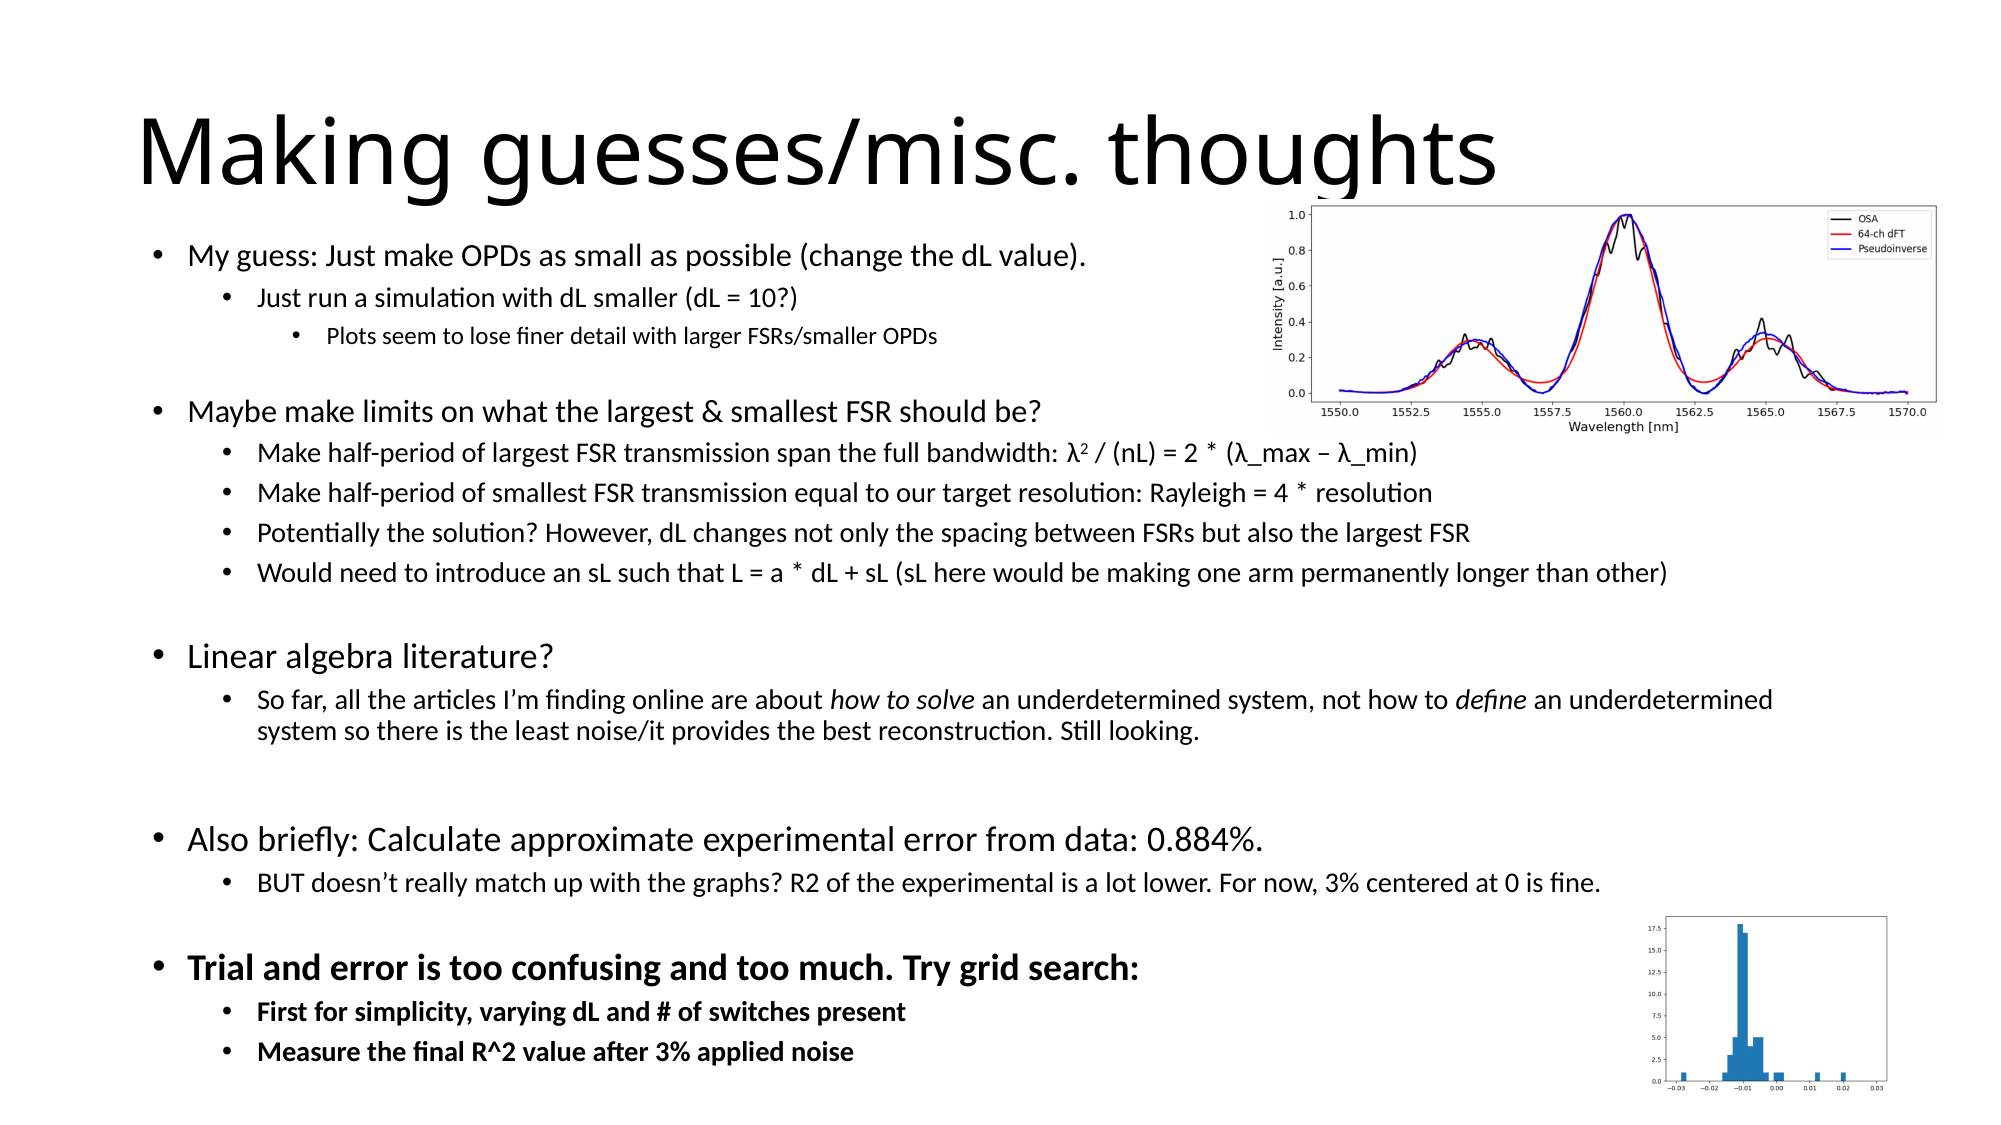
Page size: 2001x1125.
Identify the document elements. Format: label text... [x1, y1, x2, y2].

picture [1637, 910, 1899, 1096]
list My guess: Just make OPDs as small as possible (change the dL value). Just run a simulation with dL smaller (dL = 10?) Plots seem to lose finer detail with larger FSRs/smaller OPDs Maybe make limits on what the largest & smallest FSR should be? Make half-period of largest FSR transmission span the full bandwidth: λ2 / (nL) = 2 * (λ_max – λ_min) Make half-period of smallest FSR transmission equal to our target resolution: Rayleigh = 4 * resolution Potentially the solution? However, dL changes not only the spacing between FSRs but also the largest FSR Would need to introduce an sL such that L = a * dL + sL (sL here would be making one arm permanently longer than other) Linear algebra literature? So far, all the articles I’m finding online are about how to solve an underdetermined system, not how to define an underdetermined system so there is the least noise/it provides the best reconstruction. Still looking. Also briefly: Calculate approximate experimental error from data: 0.884%. BUT doesn’t really match up with the graphs? R2 of the experimental is a lot lower. For now, 3% centered at 0 is fine. Trial and error is too confusing and too much. Try grid search: First for simplicity, varying dL and # of switches present Measure the final R^2 value after 3% applied noise [137, 231, 1863, 1077]
picture [1270, 199, 1944, 436]
title Making guesses/misc. thoughts [120, 45, 1846, 264]
